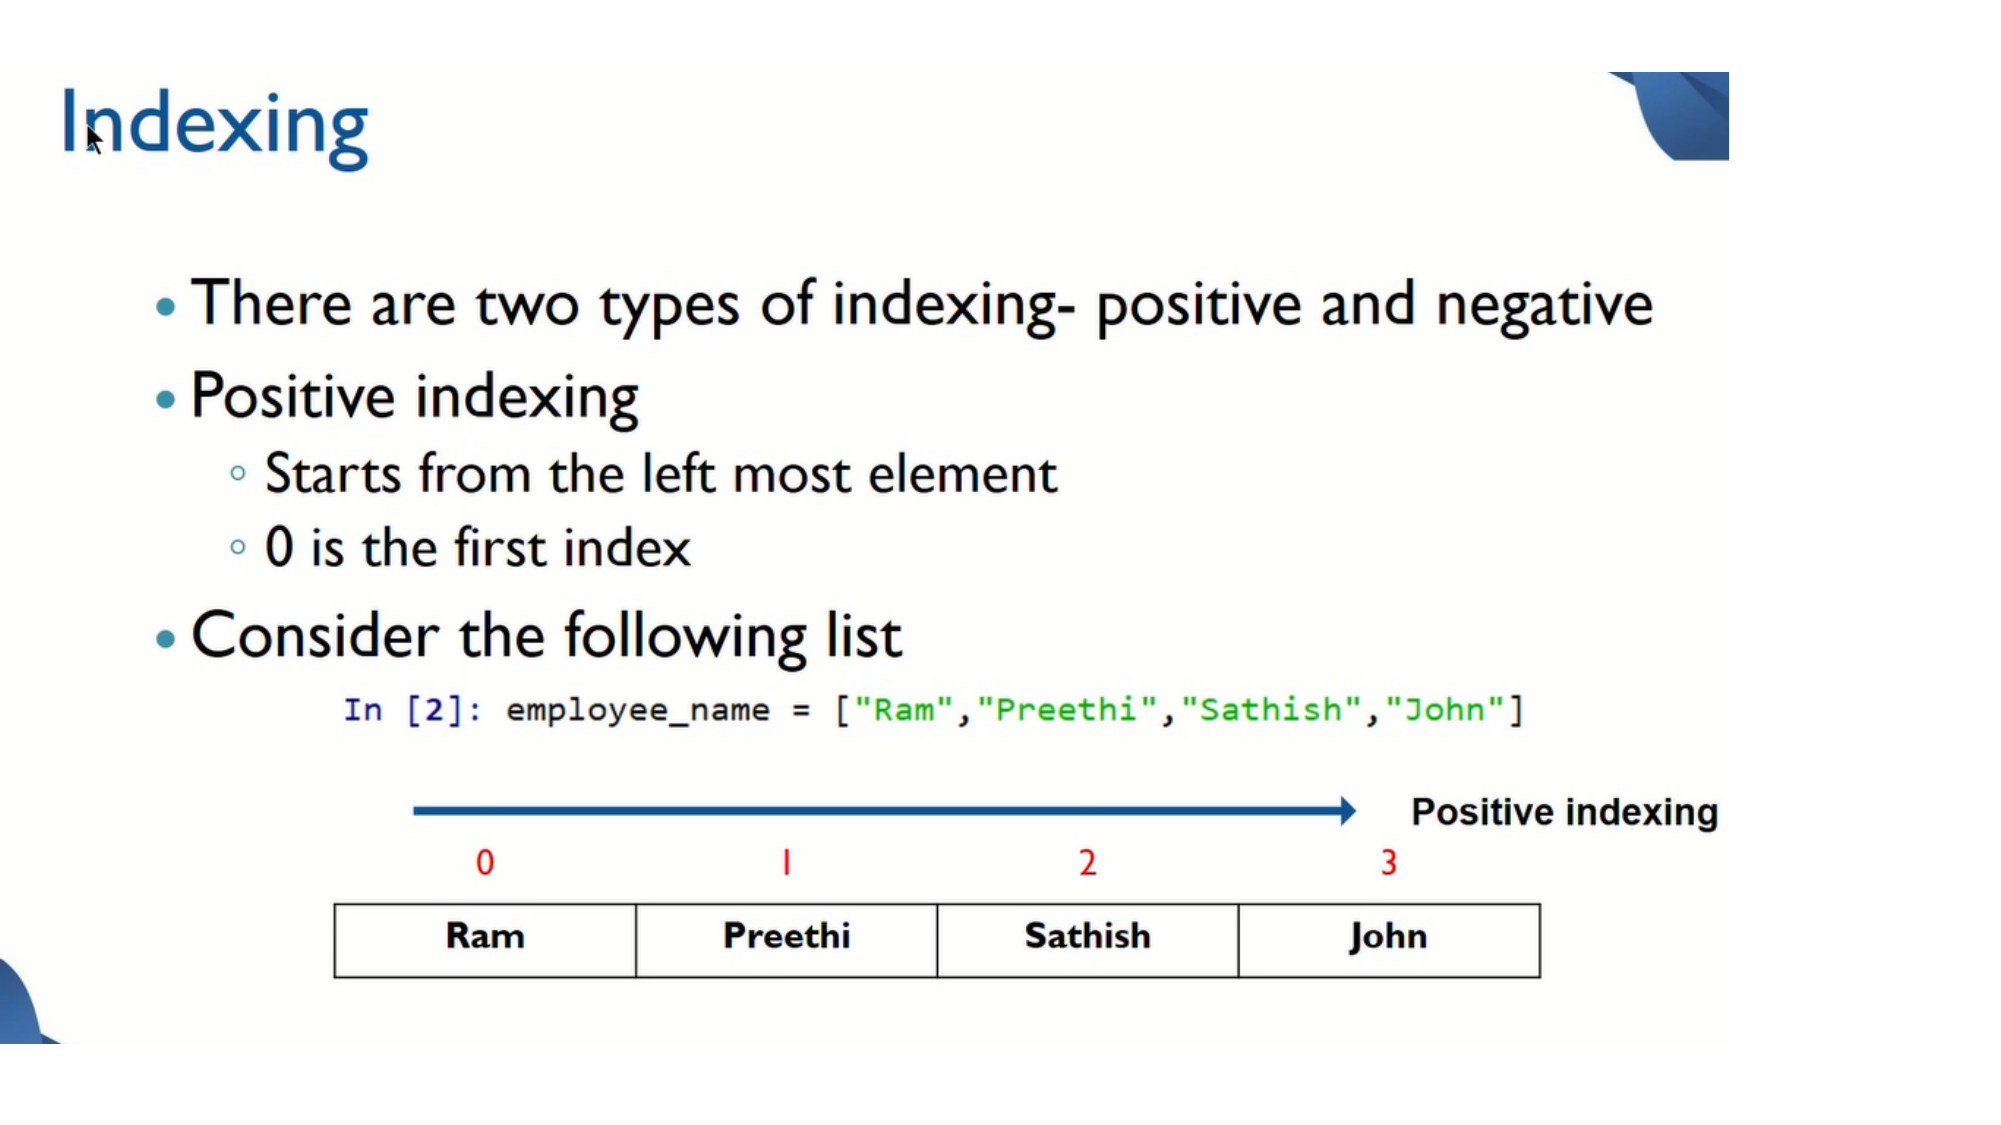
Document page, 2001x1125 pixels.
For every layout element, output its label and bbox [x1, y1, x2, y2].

picture [0, 72, 1730, 1044]
